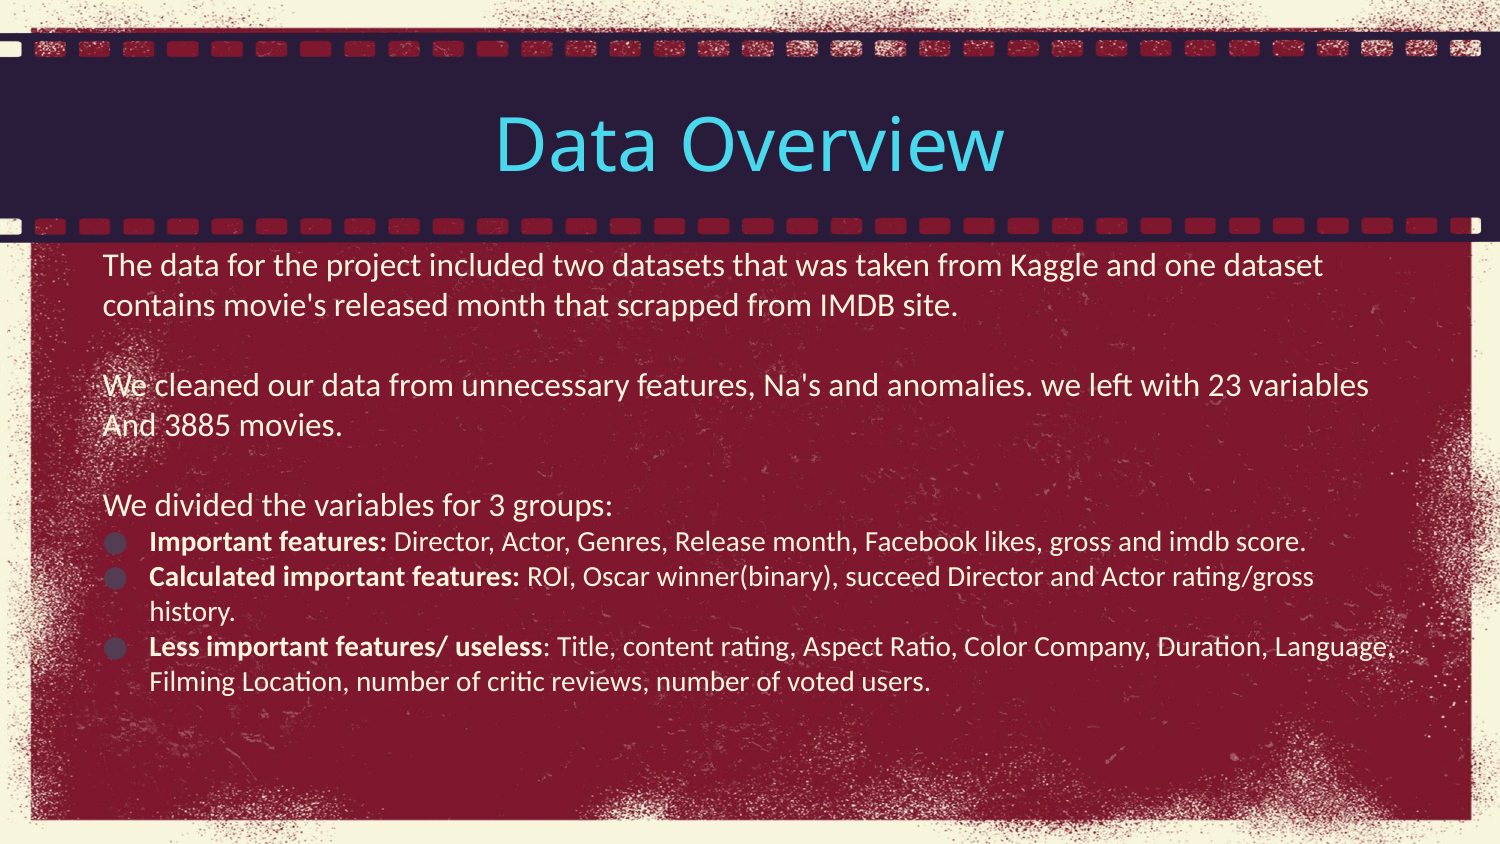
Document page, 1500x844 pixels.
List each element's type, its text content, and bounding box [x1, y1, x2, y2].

picture [0, 0, 1500, 844]
list The data for the project included two datasets that was taken from Kaggle and one dataset contains movie's released month that scrapped from IMDB site. We cleaned our data from unnecessary features, Na's and anomalies. we left with 23 variables And 3885 movies. We divided the variables for 3 groups: Important features: Director, Actor, Genres, Release month, Facebook likes, gross and imdb score. Calculated important features: ROI, Oscar winner(binary), succeed Director and Actor rating/gross history. Less important features/ useless: Title, content rating, Aspect Ratio, Color Company, Duration, Language, Filming Location, number of critic reviews, number of voted users. [87, 228, 1413, 807]
title Data Overview [118, 81, 1382, 176]
